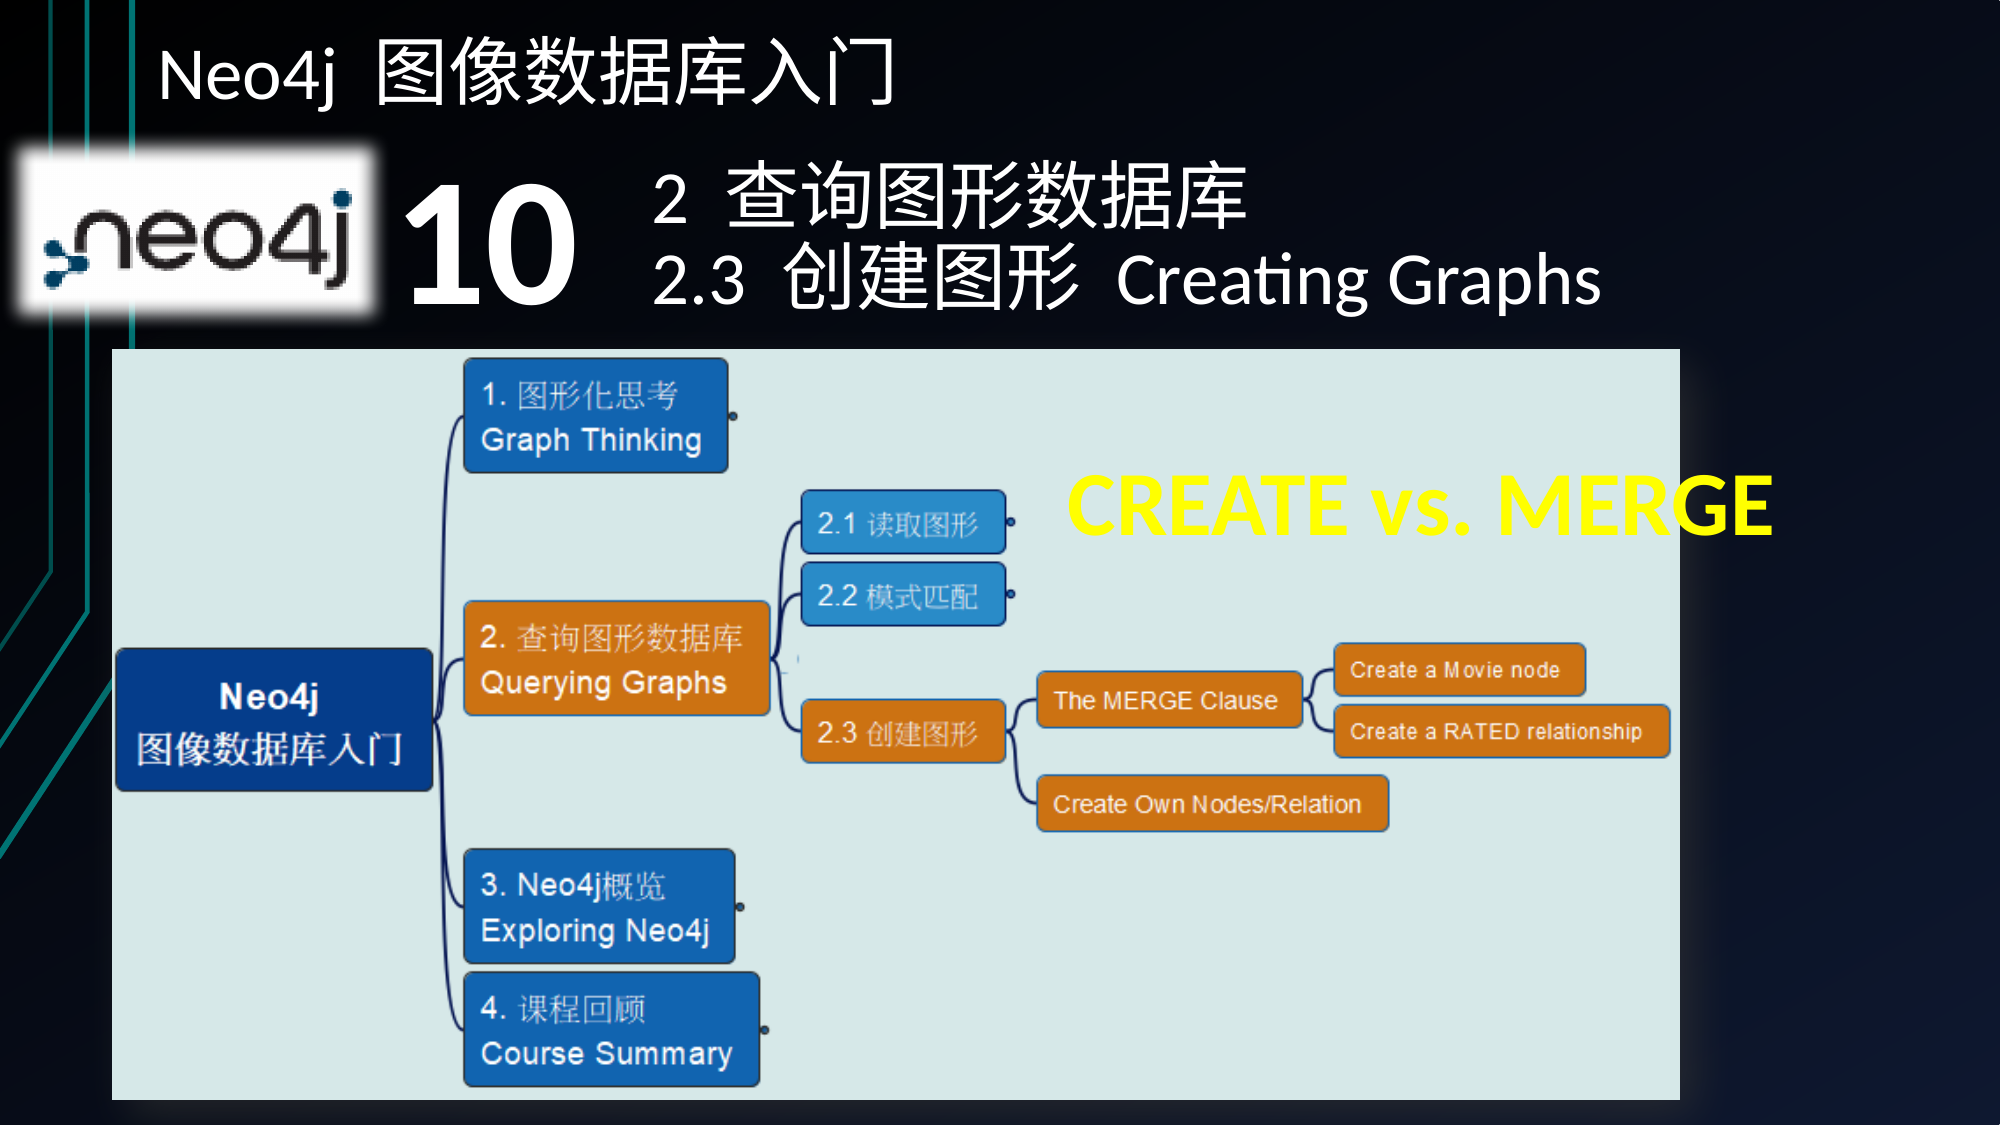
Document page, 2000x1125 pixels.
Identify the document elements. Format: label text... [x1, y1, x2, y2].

text_box CREATE vs. MERGE [1690, 436, 1791, 561]
title 2 查询图形数据库 2.3 创建图形 Creating Graphs [631, 129, 1707, 350]
text_box 10 [378, 147, 594, 347]
picture [0, 129, 392, 333]
text_box Neo4j 图像数据库入门 [137, 4, 1225, 147]
picture [111, 349, 1680, 1101]
